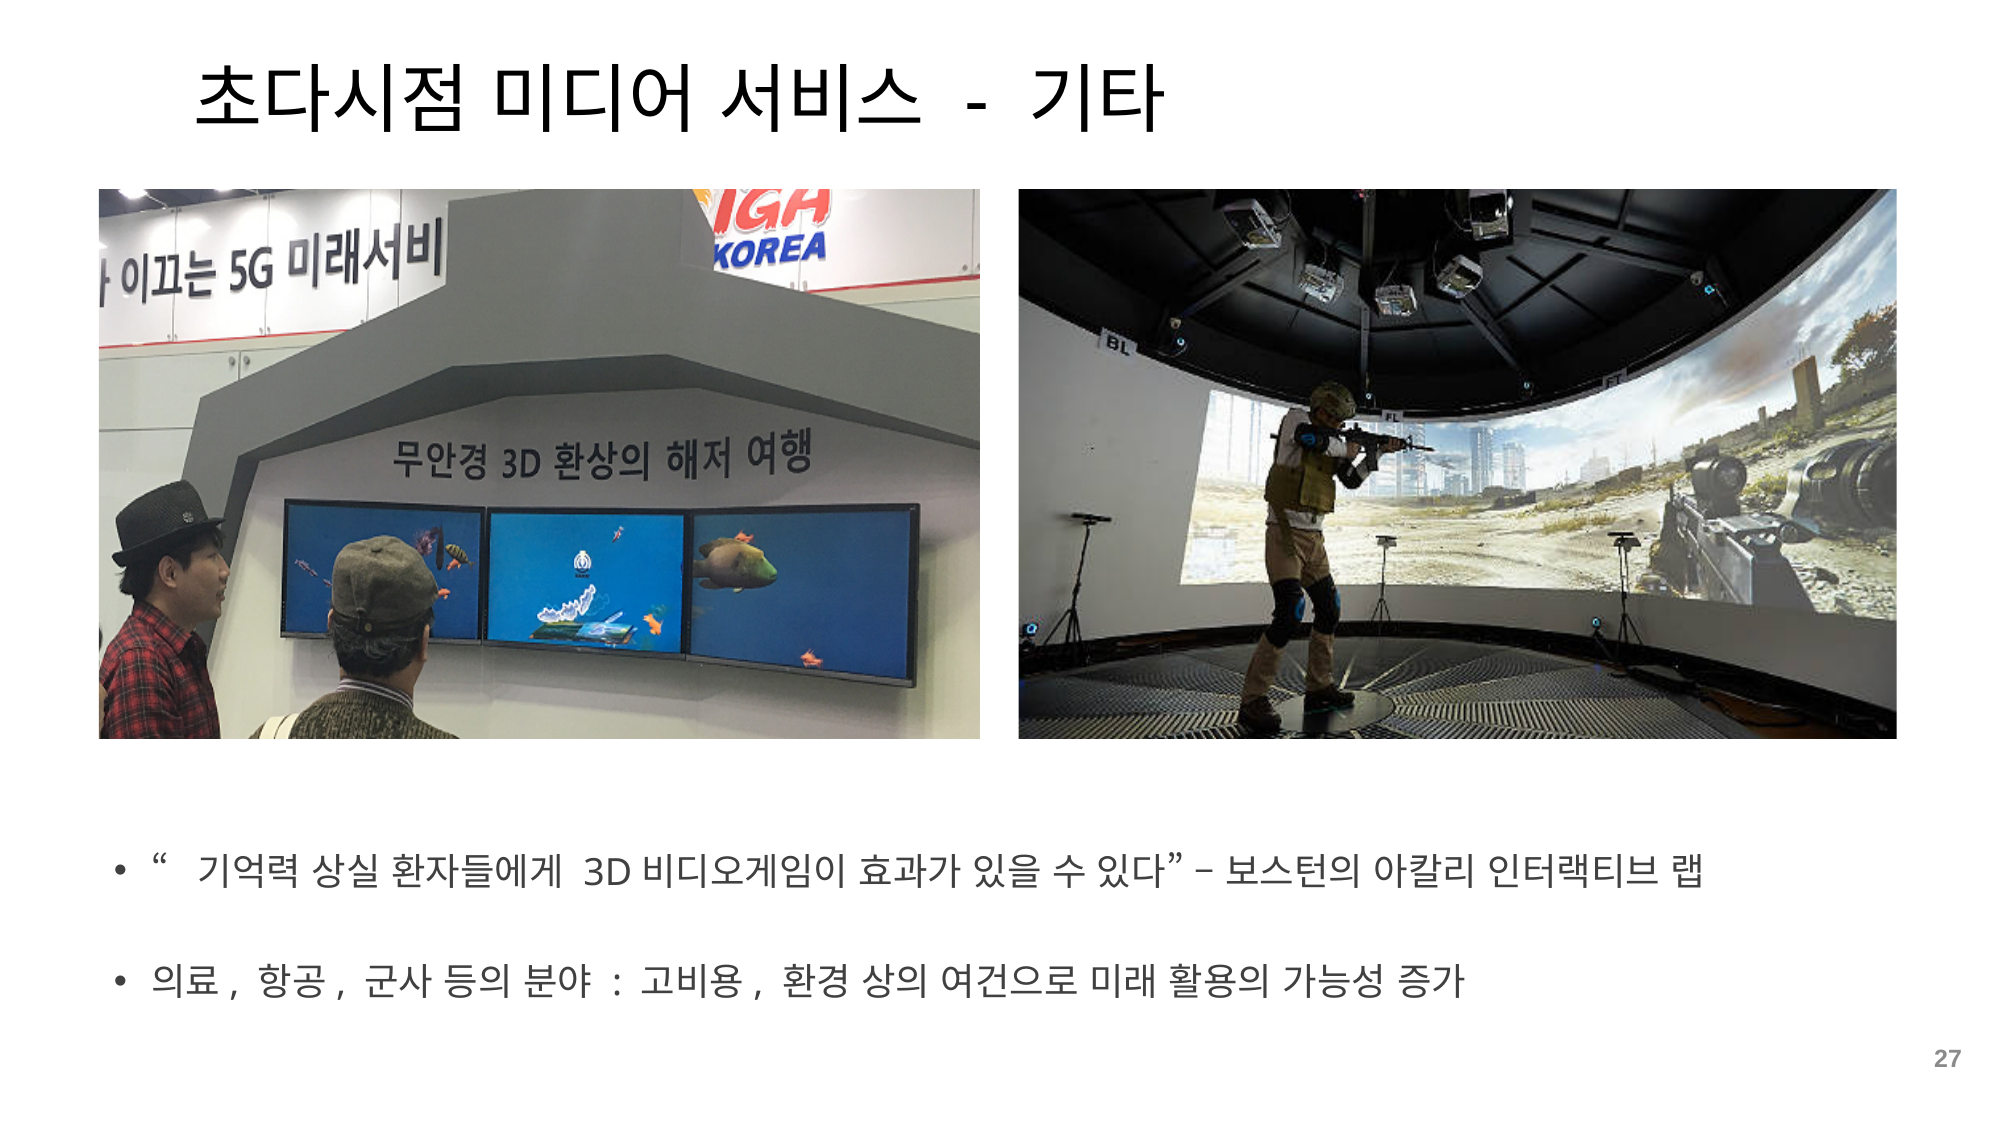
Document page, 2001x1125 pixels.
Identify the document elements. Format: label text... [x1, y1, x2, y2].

text_box 27 [1527, 1028, 1978, 1088]
text_box 초다시점 미디어 서비스 - 기타 [178, 54, 1528, 225]
picture [1018, 189, 1897, 739]
list “기억력 상실 환자들에게 3D비디오게임이 효과가 있을 수 있다” – 보스턴의 아칼리 인터랙티브 랩 의료, 항공, 군사 등의 분야 : 고비용, 환경 상의 여건으로 미래 활용의 가능성 증가 [98, 794, 1897, 1029]
picture [98, 189, 980, 739]
